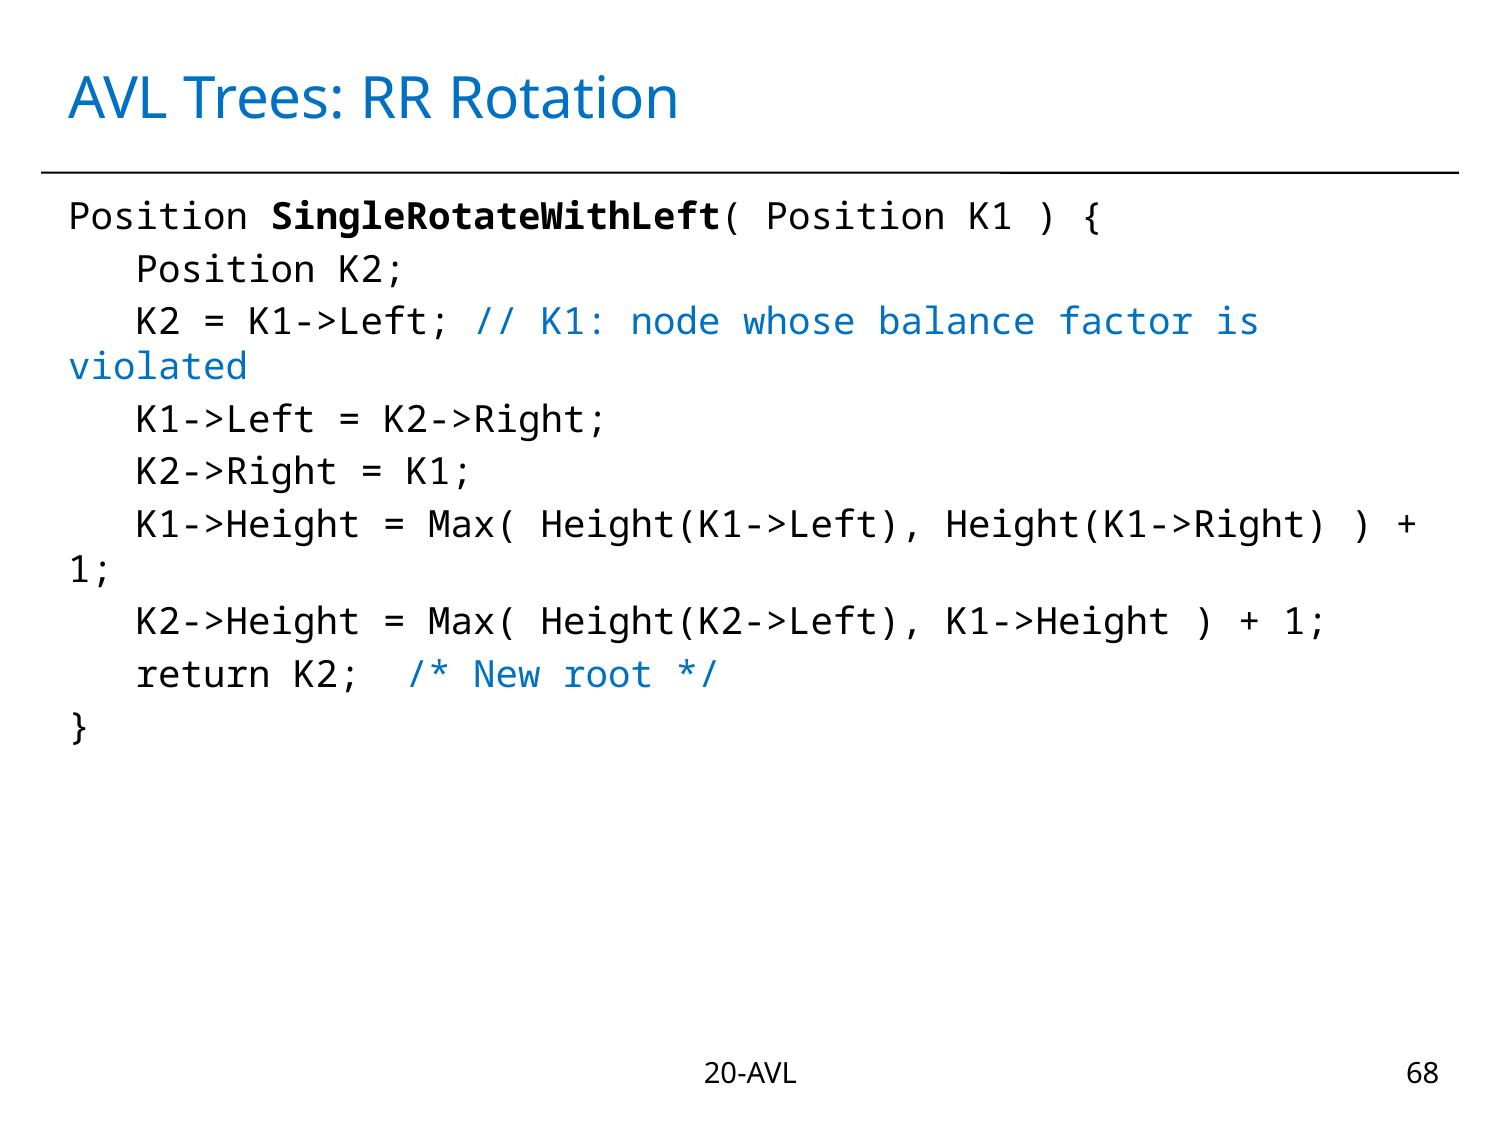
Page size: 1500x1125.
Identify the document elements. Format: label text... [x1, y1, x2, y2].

title AVL Trees: RR Rotation [52, 30, 1448, 159]
footer 20-AVL [502, 1046, 999, 1125]
list Position SingleRotateWithLeft( Position K1 ) { Position K2; K2 = K1->Left; // K1: node whose balance factor is violated K1->Left = K2->Right; K2->Right = K1; K1->Height = Max( Height(K1->Left), Height(K1->Right) ) + 1; K2->Height = Max( Height(K2->Left), K1->Height ) + 1; return K2; /* New root */ } [52, 184, 1448, 1024]
slide_number 68 [1104, 1046, 1455, 1125]
